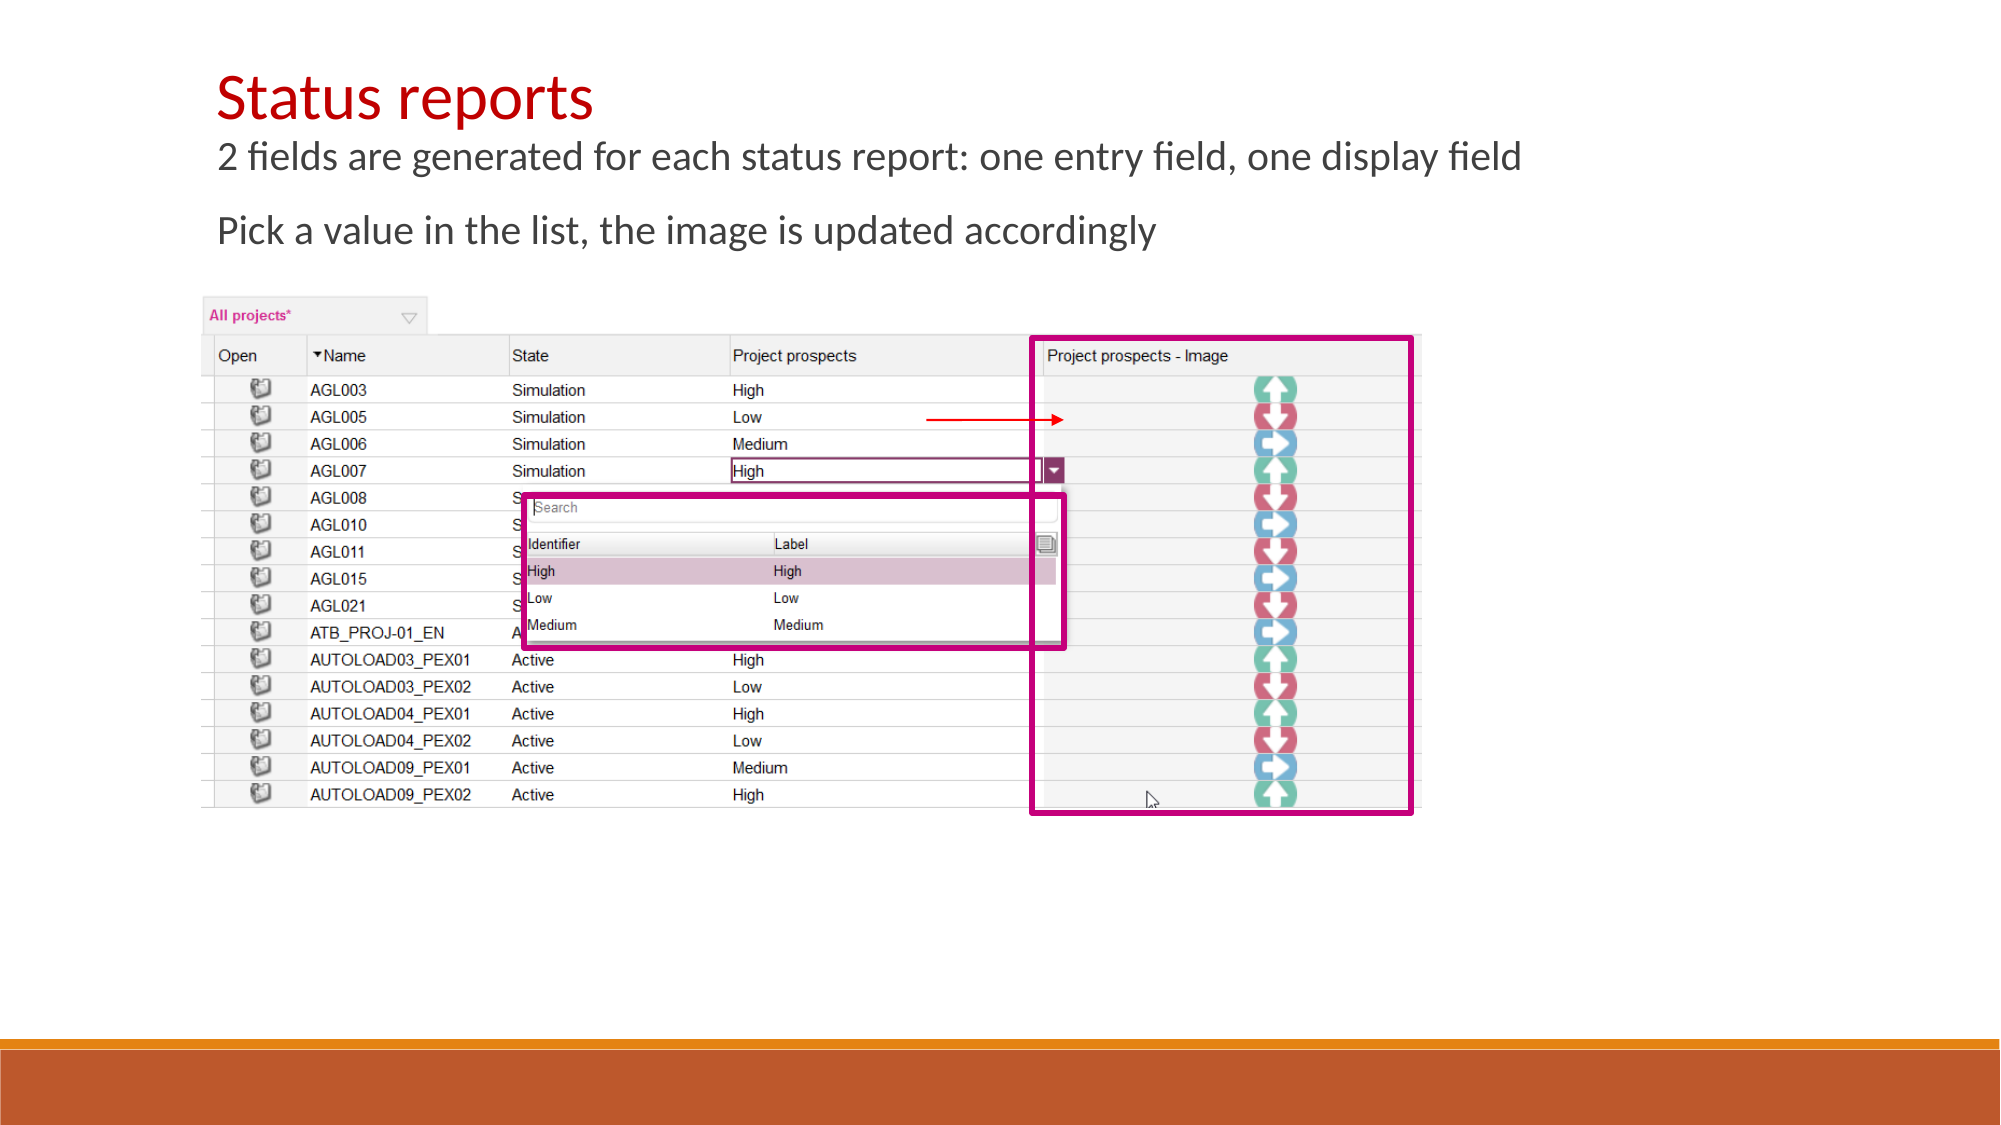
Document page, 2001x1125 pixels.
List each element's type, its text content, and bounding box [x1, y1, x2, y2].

picture [200, 288, 1423, 808]
text_box Status reports [201, 45, 722, 126]
text_box 2 fields are generated for each status report: one entry field, one display field Pick a value in the list, the image is updated accordingly [187, 126, 1638, 970]
